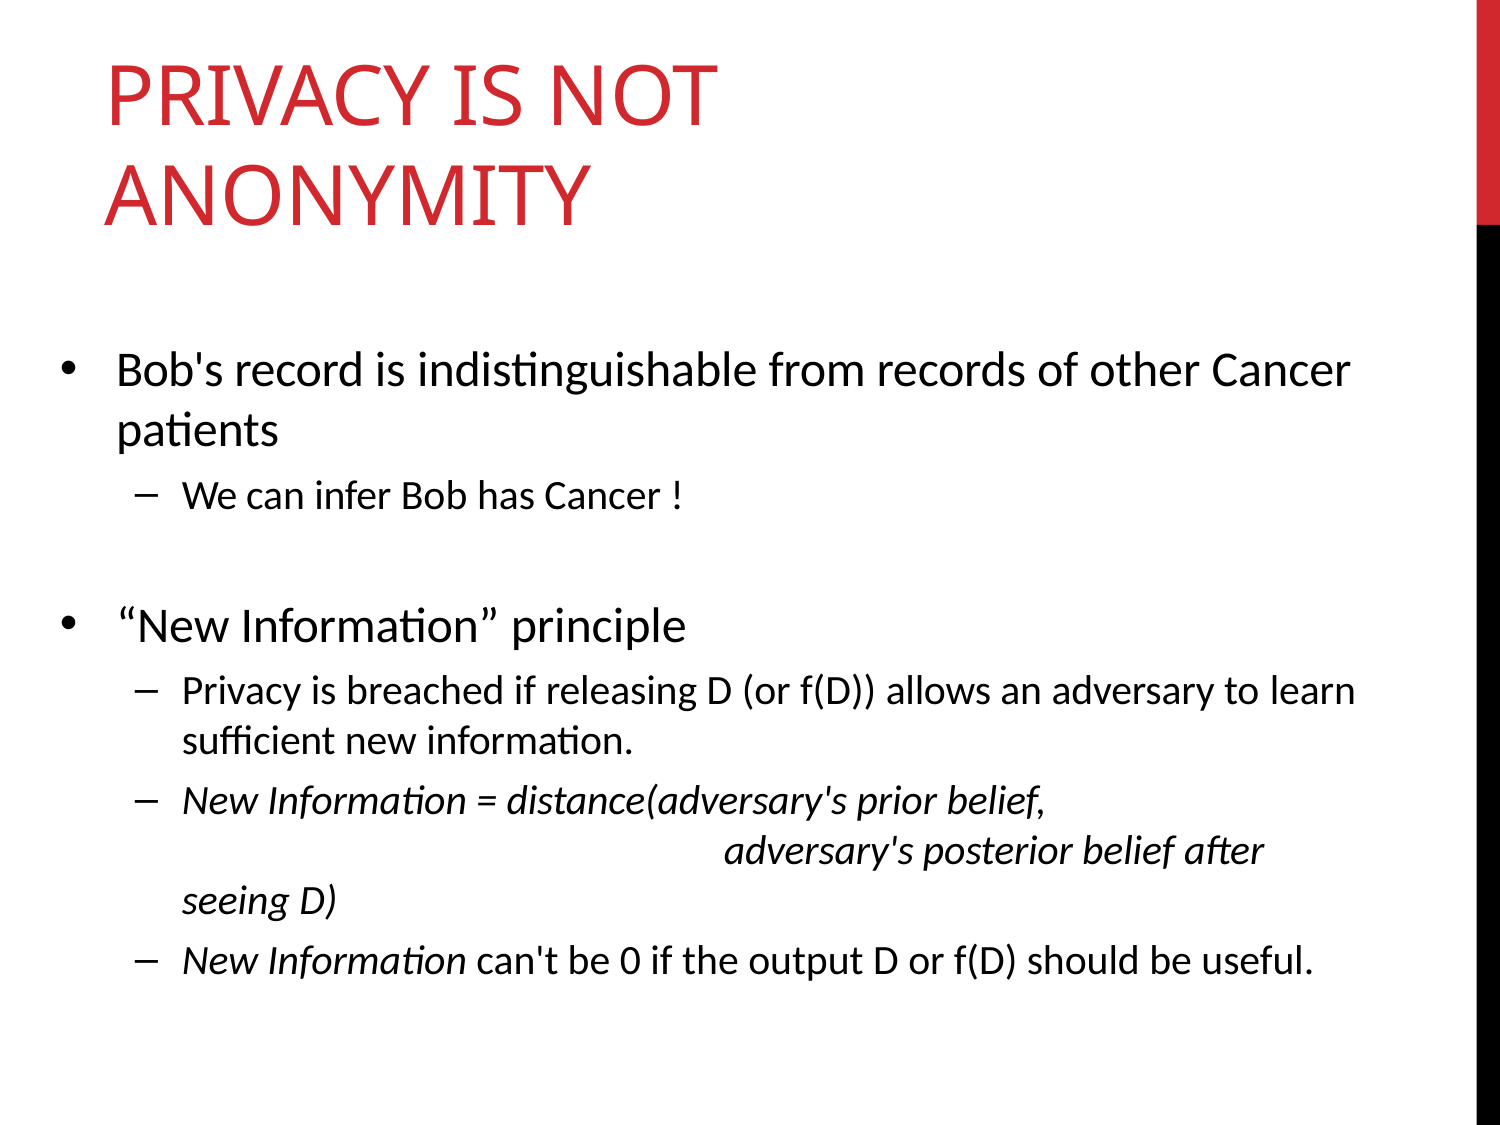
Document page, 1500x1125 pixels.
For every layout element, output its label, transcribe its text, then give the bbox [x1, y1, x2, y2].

text_box Bob's record is indistinguishable from records of other Cancer patients We can infer Bob has Cancer ! “New Information” principle Privacy is breached if releasing D (or f(D)) allows an adversary to learn sufficient new information. New Information = distance(adversary's prior belief, adversary's posterior belief after seeing D) New Information can't be 0 if the output D or f(D) should be useful. [57, 334, 1443, 983]
title Privacy is not Anonymity [102, 40, 938, 243]
